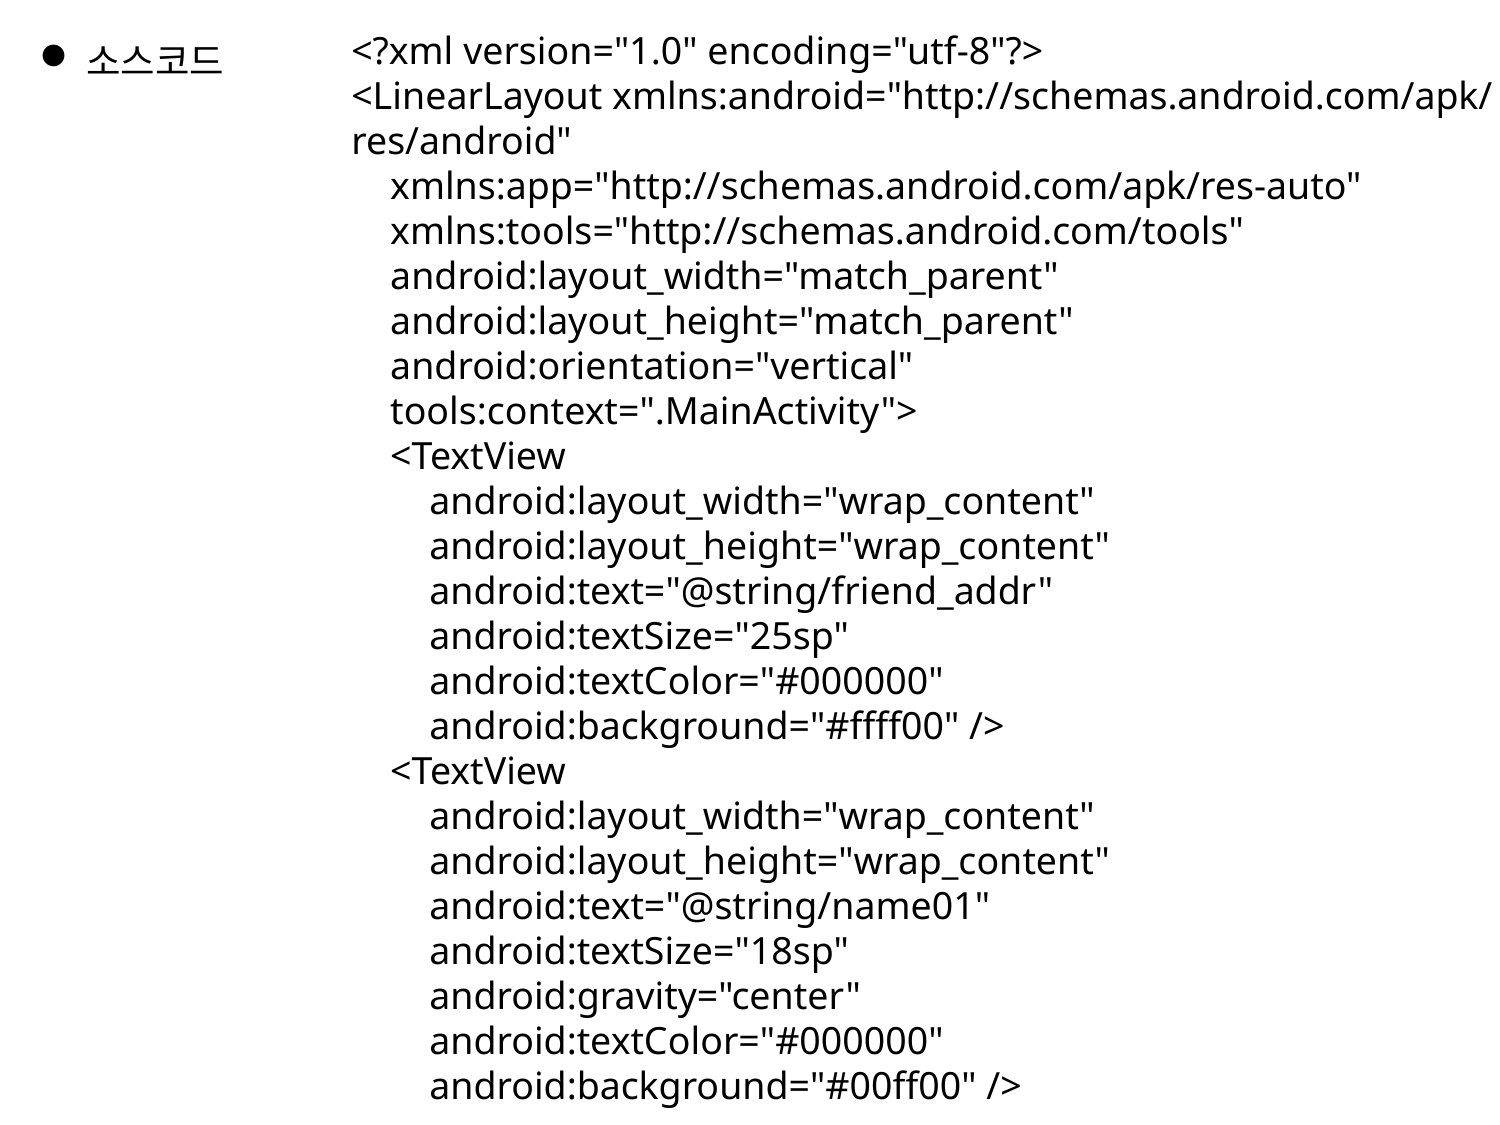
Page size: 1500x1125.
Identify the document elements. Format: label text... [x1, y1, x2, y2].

text_box <?xml version="1.0" encoding="utf-8"?> <LinearLayout xmlns:android="http://schemas.android.com/apk/res/android" xmlns:app="http://schemas.android.com/apk/res-auto" xmlns:tools="http://schemas.android.com/tools" android:layout_width="match_parent" android:layout_height="match_parent" android:orientation="vertical" tools:context=".MainActivity"> <TextView android:layout_width="wrap_content" android:layout_height="wrap_content" android:text="@string/friend_addr" android:textSize="25sp" android:textColor="#000000" android:background="#ffff00" /> <TextView android:layout_width="wrap_content" android:layout_height="wrap_content" android:text="@string/name01" android:textSize="18sp" android:gravity="center" android:textColor="#000000" android:background="#00ff00" /> [336, 19, 1500, 1114]
text_box 소스코드 [24, 30, 240, 91]
